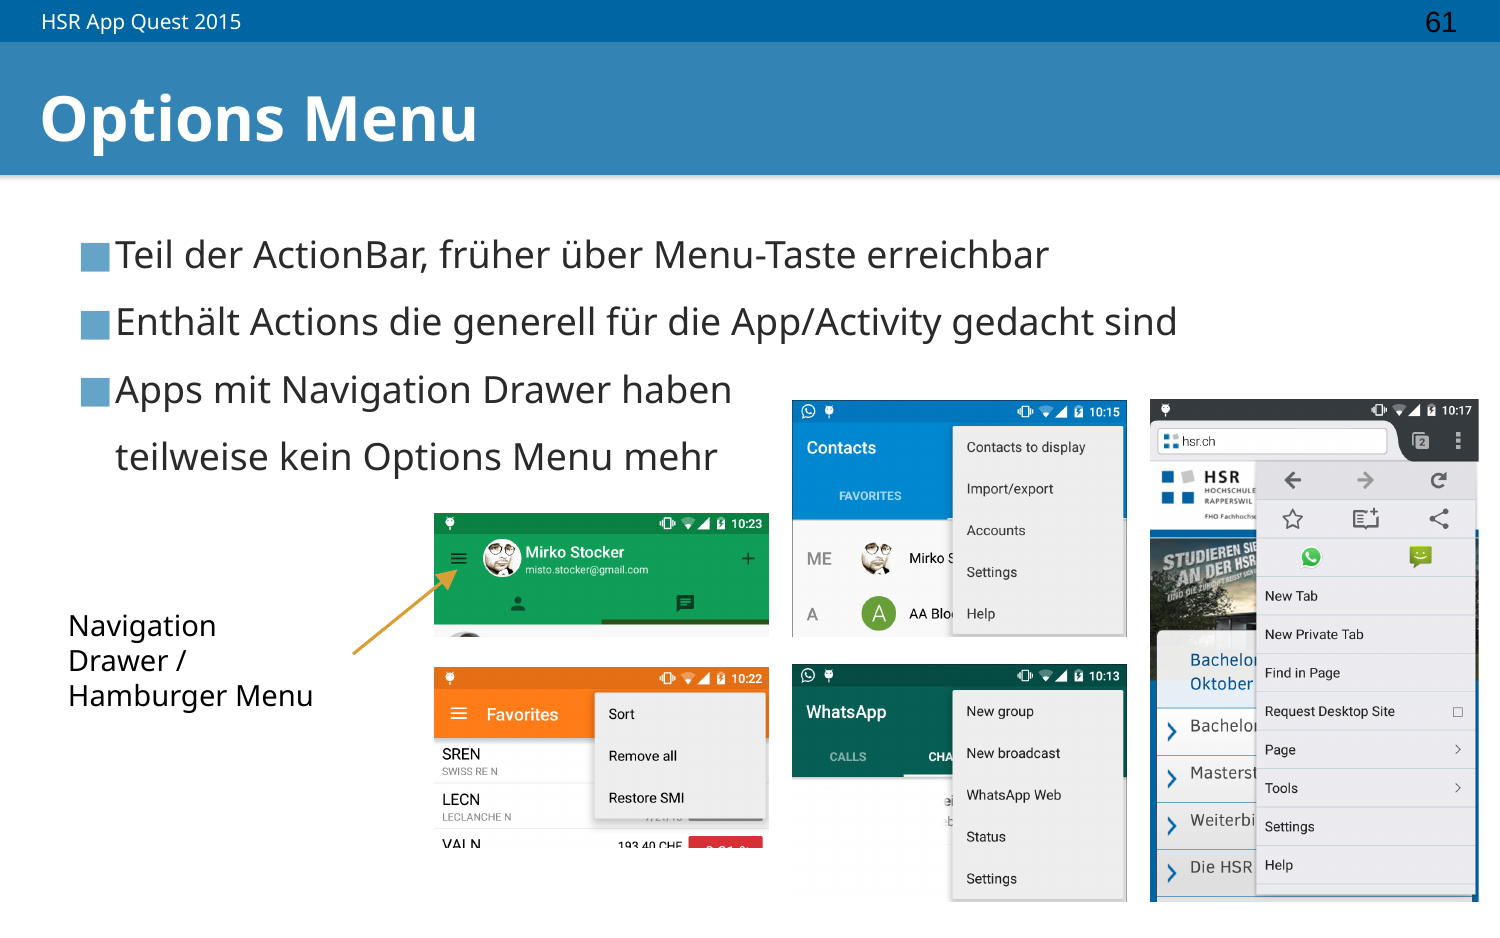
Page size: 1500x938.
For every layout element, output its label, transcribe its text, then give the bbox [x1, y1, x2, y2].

title Options Menu [24, 42, 1491, 169]
slide_number ‹#› [1410, 0, 1500, 42]
text_box Navigation Drawer / Hamburger Menu [52, 592, 353, 716]
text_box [352, 569, 458, 655]
picture [0, 0, 1500, 938]
list Teil der ActionBar, früher über Menu-Taste erreichbar Enthält Actions die generell für die App/Activity gedacht sind Apps mit Navigation Drawer haben teilweise kein Options Menu mehr [25, 193, 1491, 924]
